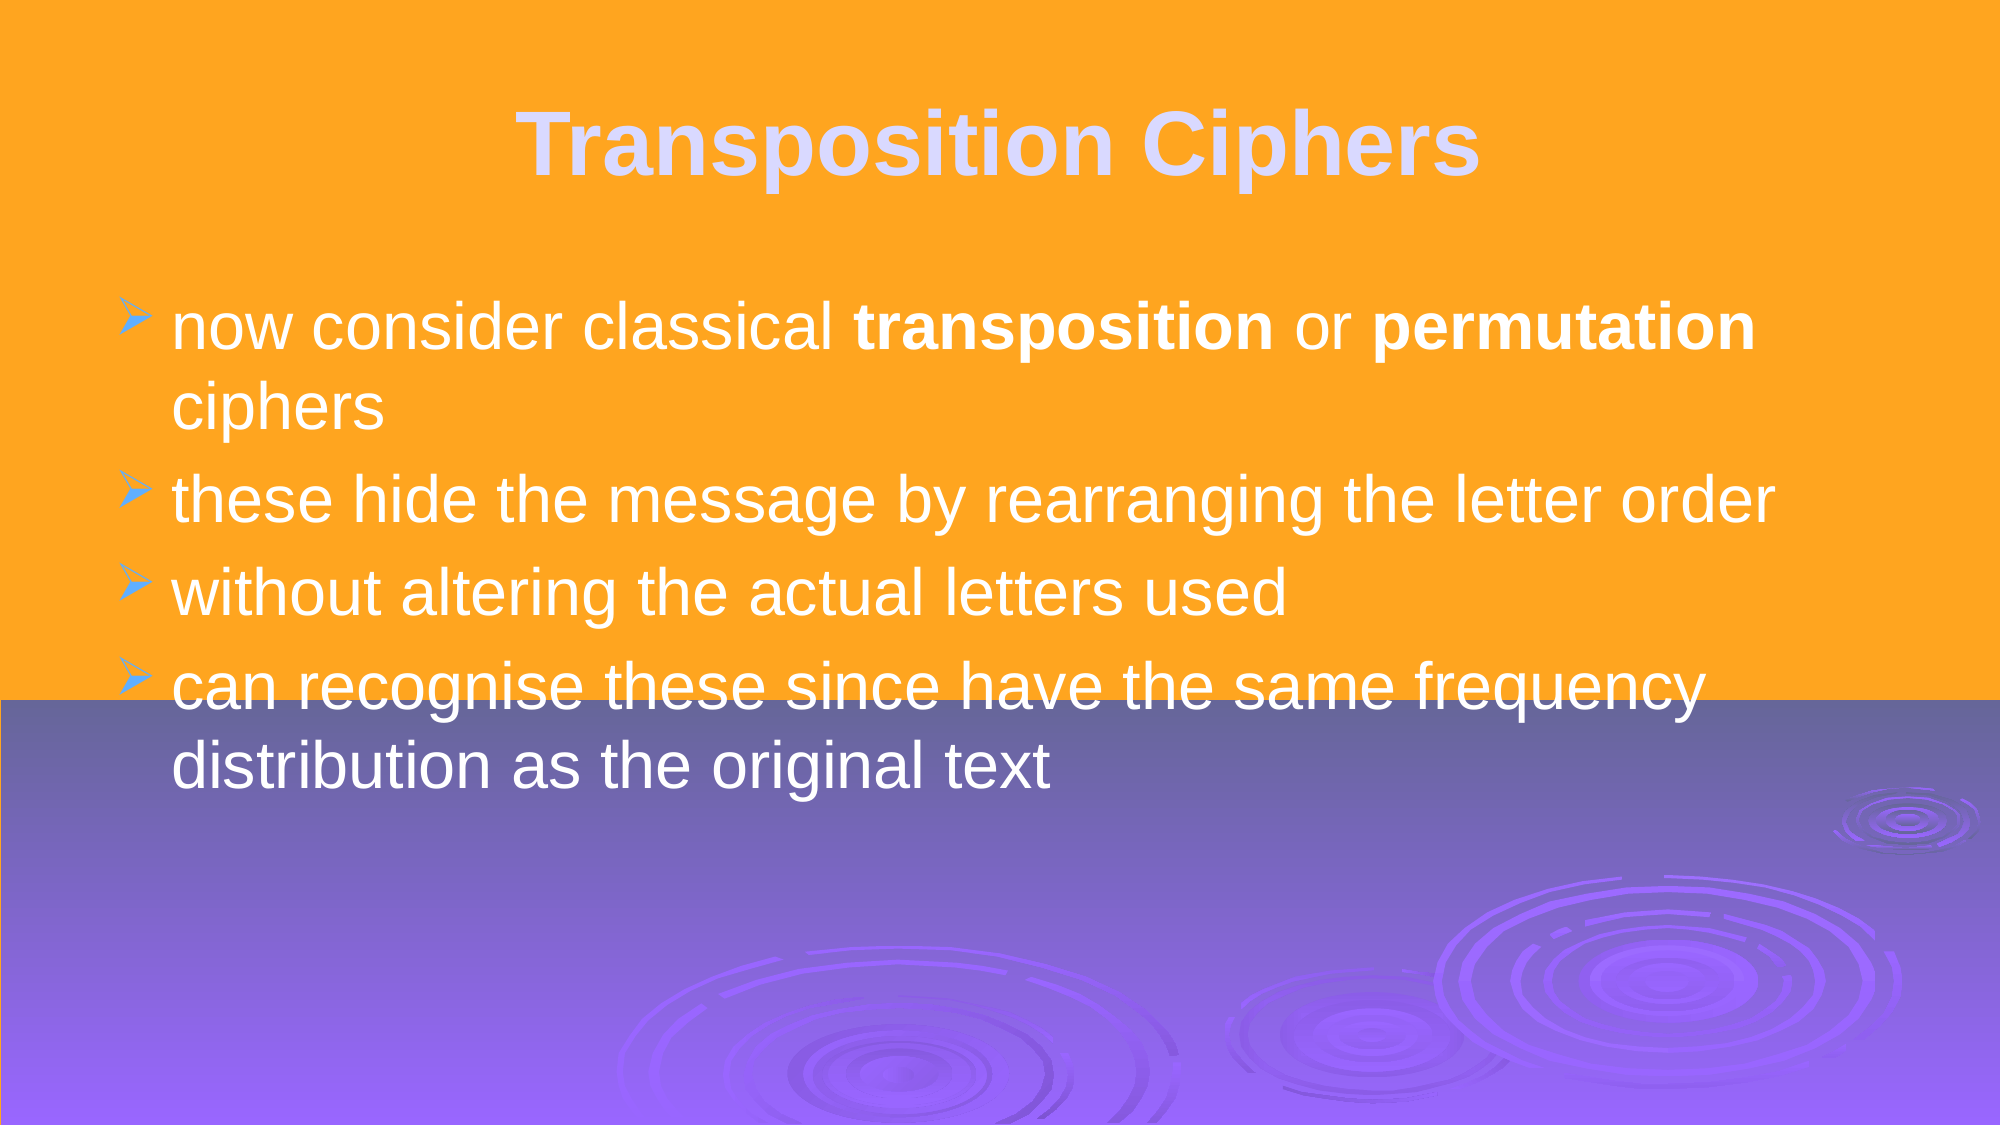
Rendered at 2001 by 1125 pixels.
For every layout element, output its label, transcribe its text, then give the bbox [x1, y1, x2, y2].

list now consider classical transposition or permutation ciphers these hide the message by rearranging the letter order without altering the actual letters used can recognise these since have the same frequency distribution as the original text [99, 275, 1900, 1006]
title Transposition Ciphers [99, 45, 1900, 233]
